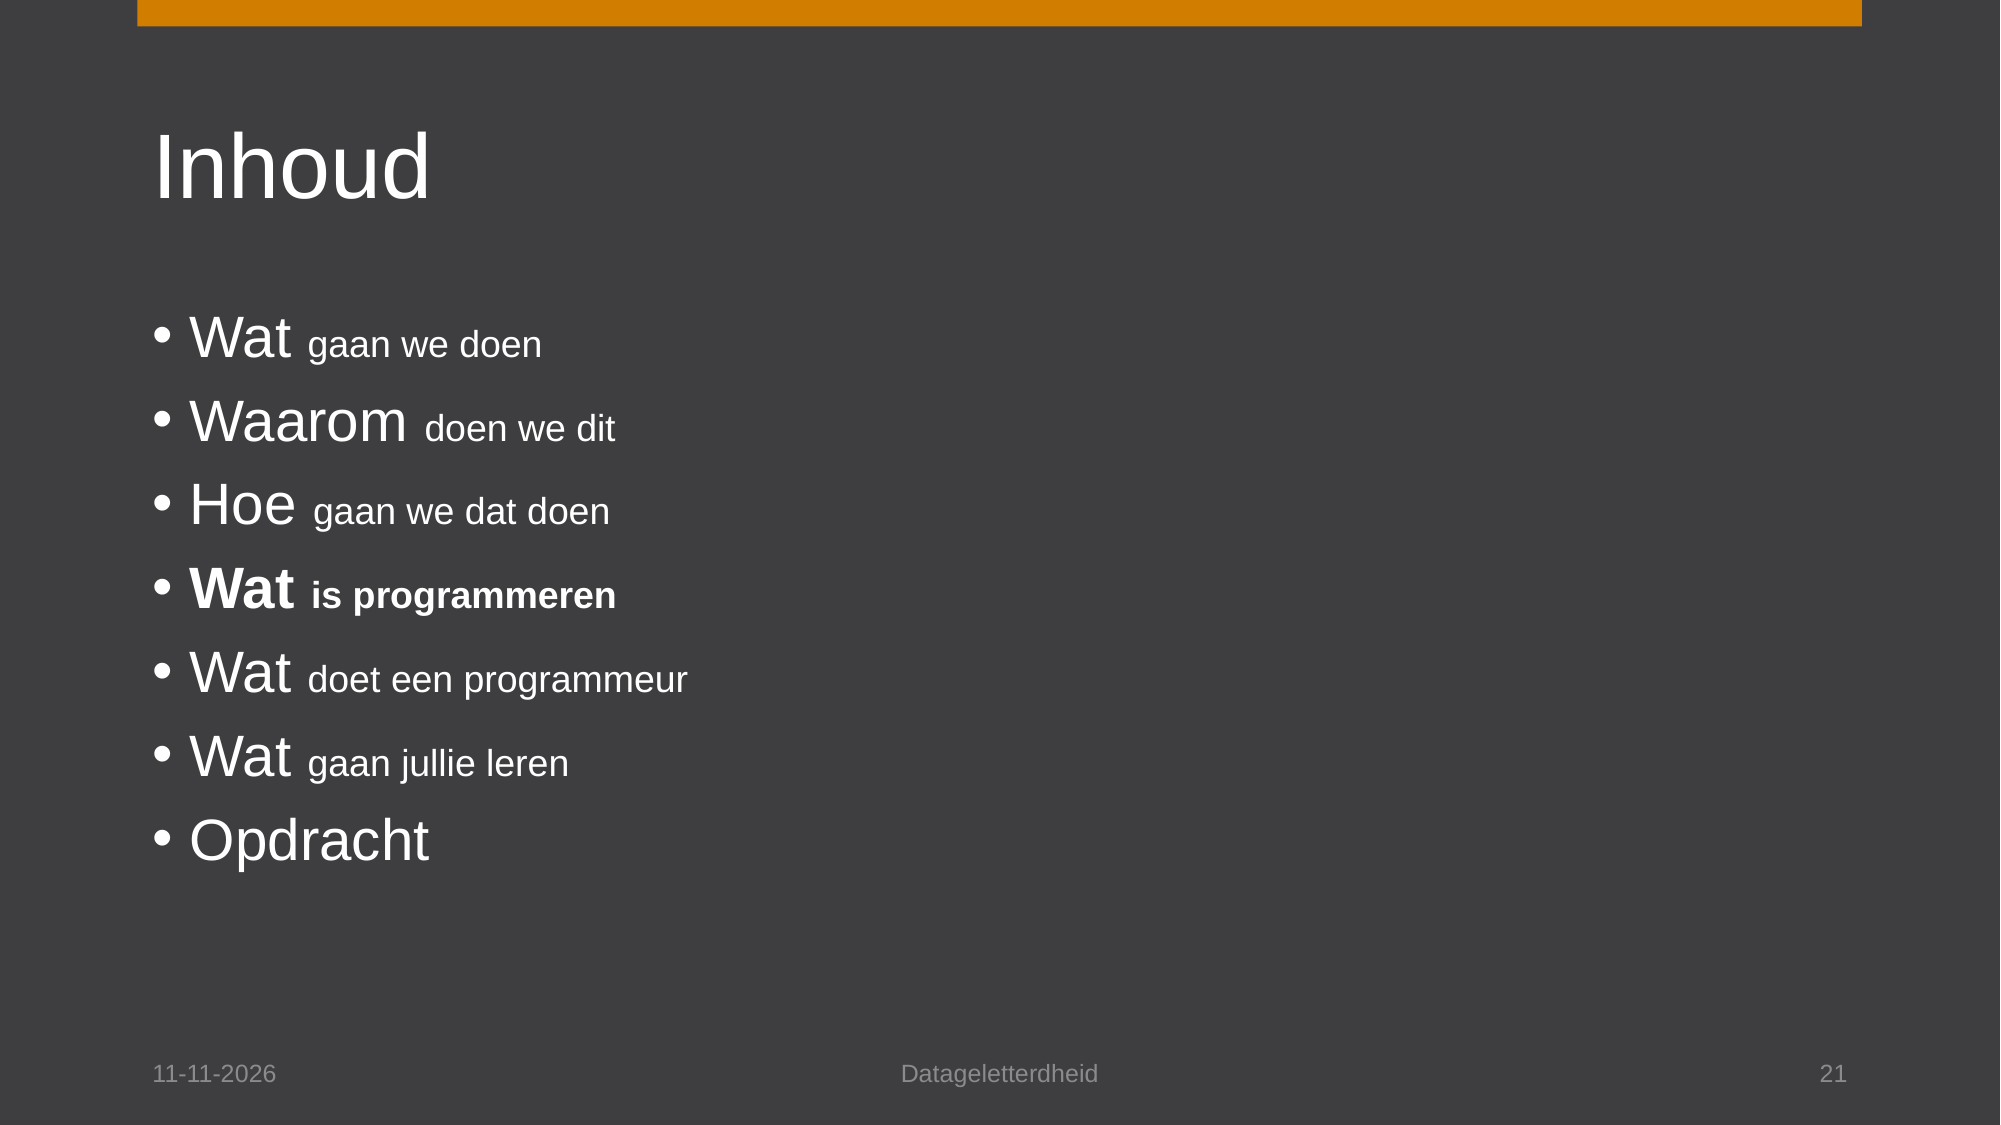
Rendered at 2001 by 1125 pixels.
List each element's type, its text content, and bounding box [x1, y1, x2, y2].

slide_number 21 [1412, 1042, 1863, 1103]
title Inhoud [137, 59, 1863, 278]
list Wat gaan we doen Waarom doen we dit Hoe gaan we dat doen Wat is programmeren Wat doet een programmeur Wat gaan jullie leren Opdracht [137, 299, 1863, 1014]
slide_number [137, 1042, 588, 1103]
footer Datageletterdheid [662, 1042, 1338, 1103]
